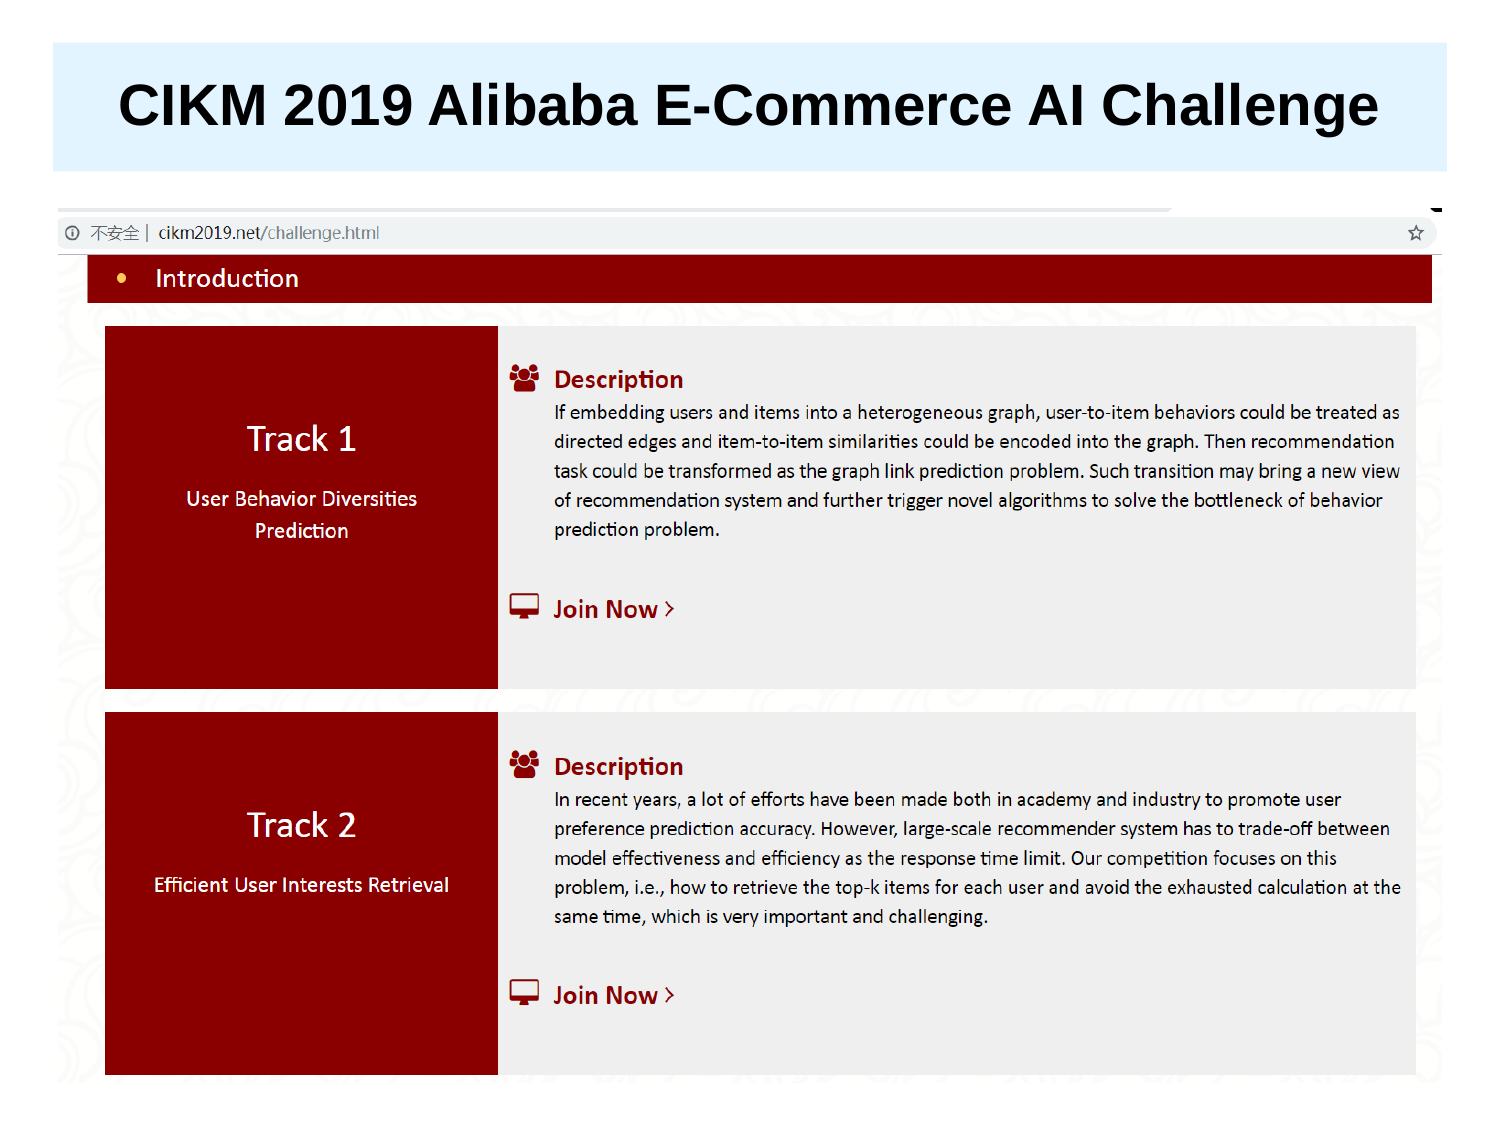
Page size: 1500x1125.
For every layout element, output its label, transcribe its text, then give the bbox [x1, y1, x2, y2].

title CIKM 2019 Alibaba E-Commerce AI Challenge [53, 42, 1447, 172]
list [57, 207, 1443, 1083]
